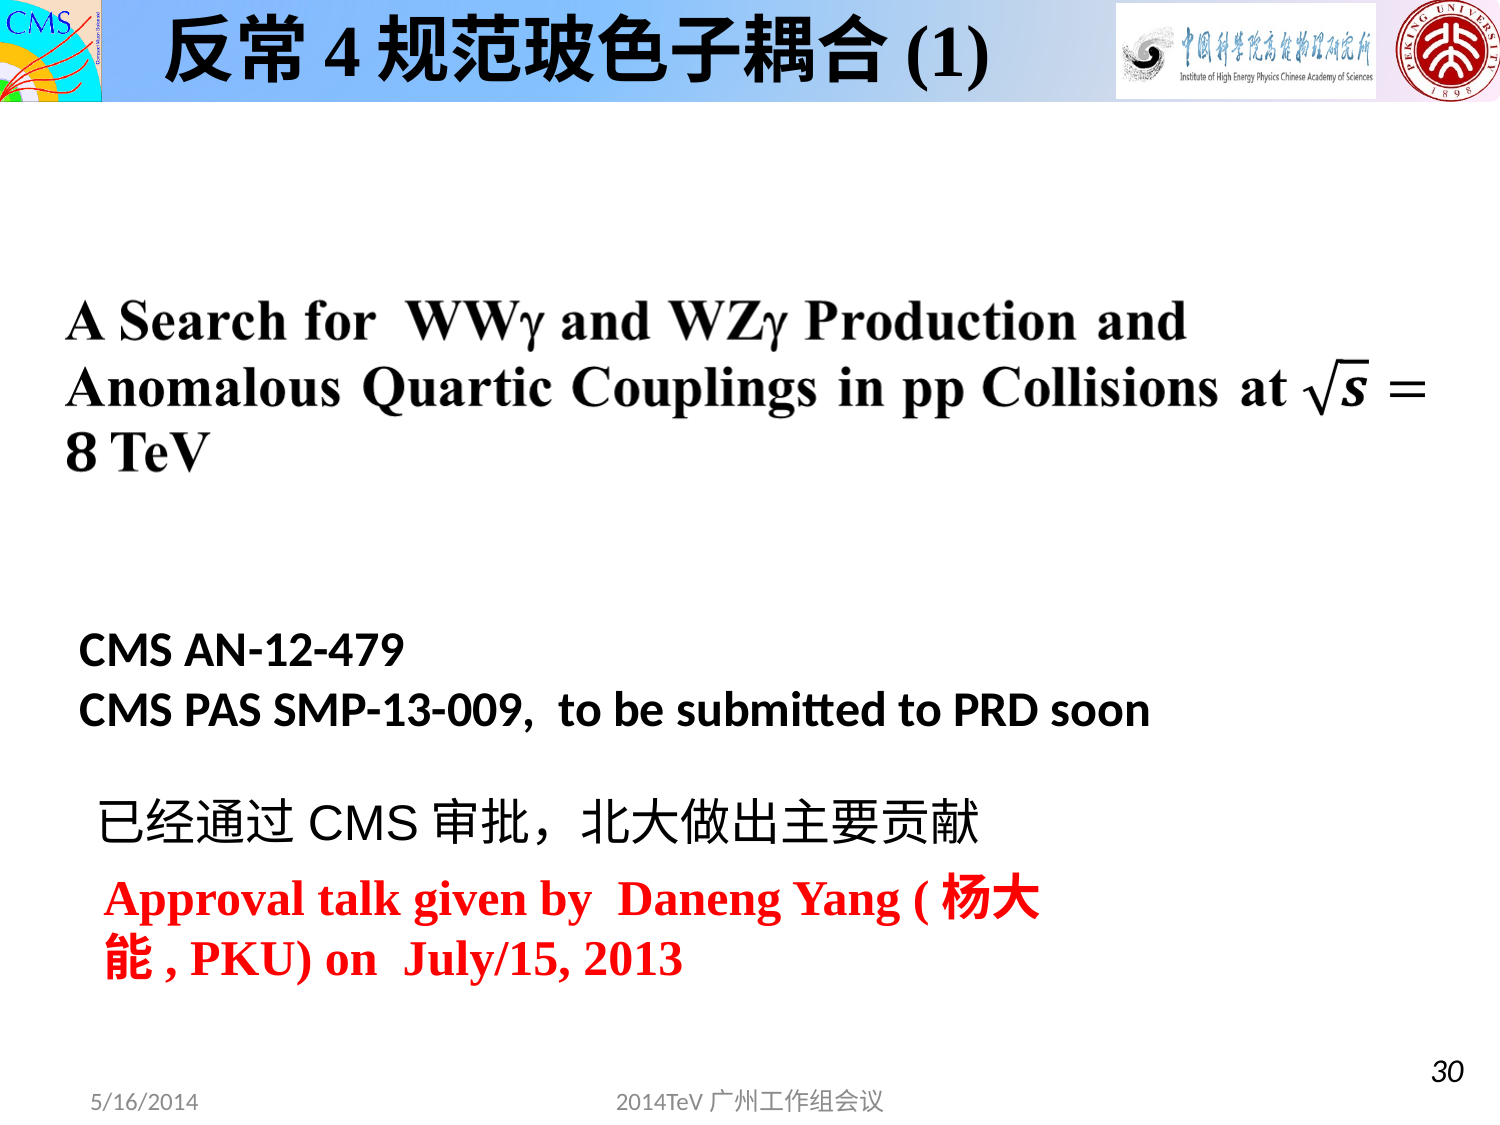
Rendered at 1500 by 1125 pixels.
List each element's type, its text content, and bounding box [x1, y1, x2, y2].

footer 2014TeV广州工作组会议 [512, 1082, 988, 1118]
slide_number 30 [1399, 1046, 1495, 1091]
text_box 已经通过CMS审批，北大做出主要贡献 [81, 783, 996, 859]
text_box CMS AN-12-479 CMS PAS SMP-13-009, to be submitted to PRD soon [64, 609, 1388, 745]
picture [0, 0, 1500, 102]
text_box Approval talk given by Daneng Yang (杨大能, PKU) on July/15, 2013 [88, 857, 1093, 993]
title 反常4规范玻色子耦合(1) [147, 0, 1150, 99]
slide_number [75, 1082, 425, 1118]
text_box [64, 208, 1459, 561]
